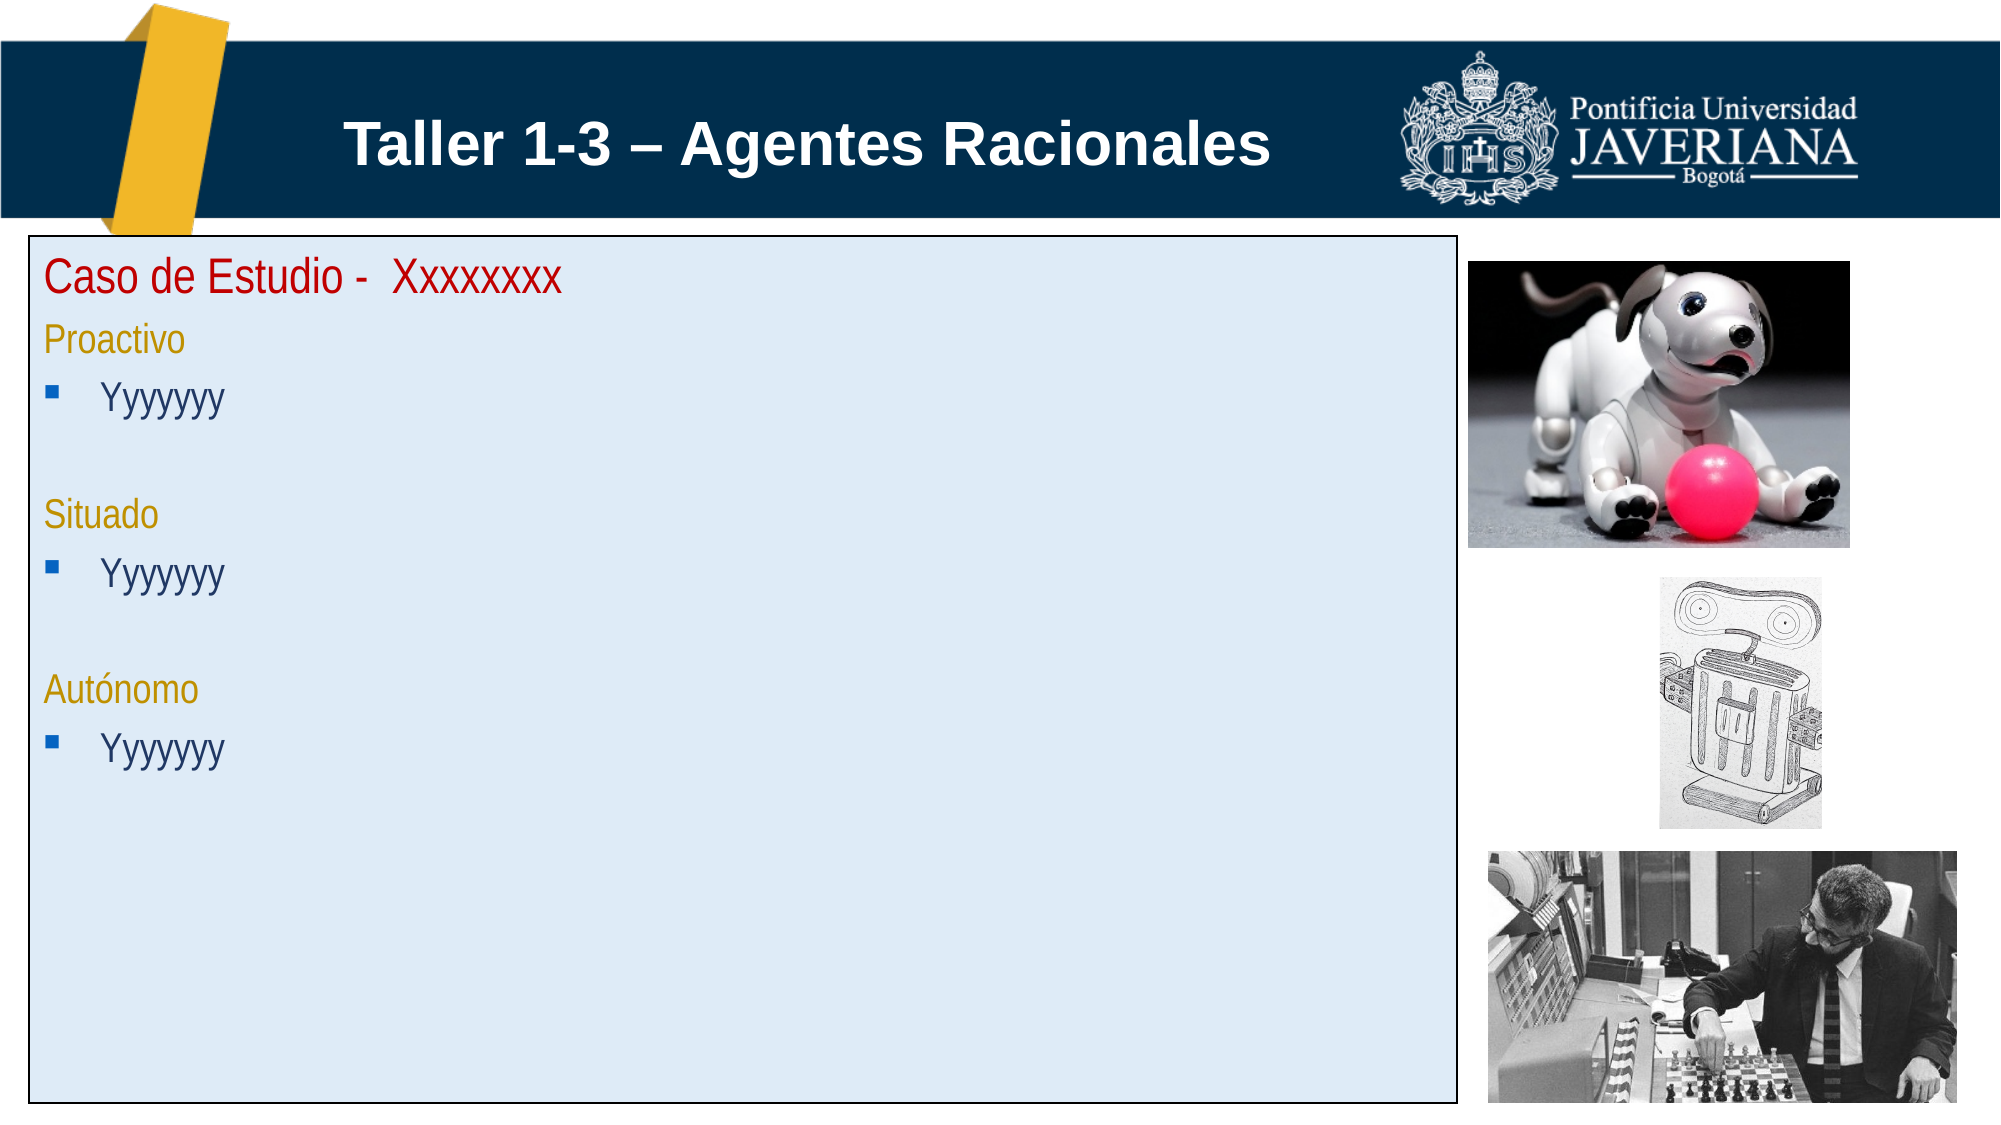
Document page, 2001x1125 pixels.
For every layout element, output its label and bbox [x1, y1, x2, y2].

picture [1488, 851, 1957, 1103]
picture [1468, 261, 1850, 548]
picture [1615, 621, 1867, 784]
list [0, 0, 2000, 1125]
